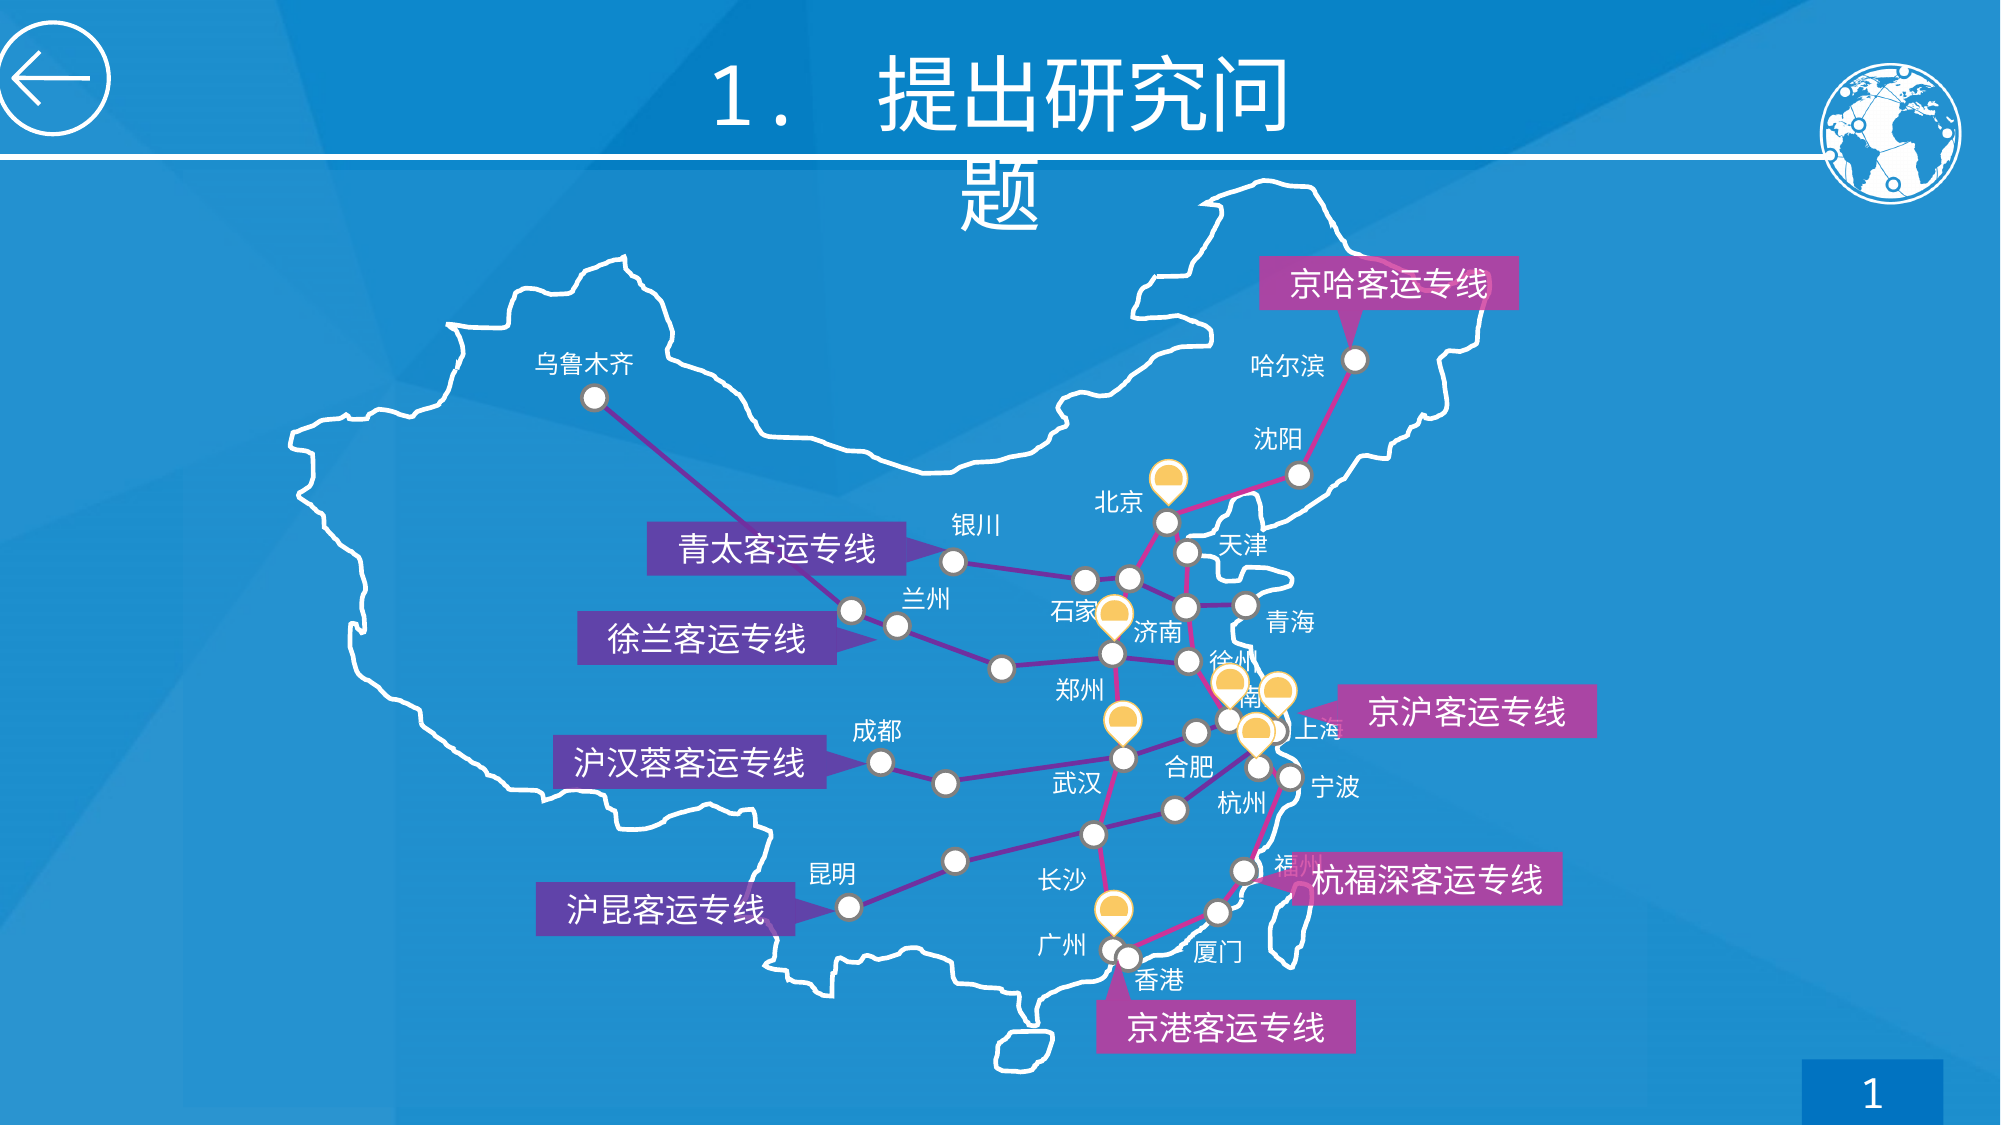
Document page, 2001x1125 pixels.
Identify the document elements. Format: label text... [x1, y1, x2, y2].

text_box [553, 734, 868, 789]
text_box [290, 180, 1490, 1072]
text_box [1234, 709, 1279, 760]
picture [0, 0, 2001, 1125]
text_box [1296, 684, 1598, 739]
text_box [1092, 592, 1137, 642]
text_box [646, 521, 948, 576]
text_box 1 [1801, 1059, 1944, 1125]
text_box 1. 提出研究问题 [663, 35, 1337, 141]
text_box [1101, 698, 1145, 748]
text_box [577, 611, 878, 665]
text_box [1259, 256, 1520, 351]
picture [0, 25, 106, 132]
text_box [1256, 669, 1300, 719]
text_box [1251, 851, 1563, 906]
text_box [1092, 887, 1136, 938]
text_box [535, 882, 836, 937]
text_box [1146, 456, 1191, 507]
text_box [182, 169, 1649, 1108]
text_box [1096, 959, 1356, 1054]
text_box [0, 20, 111, 137]
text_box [1208, 660, 1252, 711]
